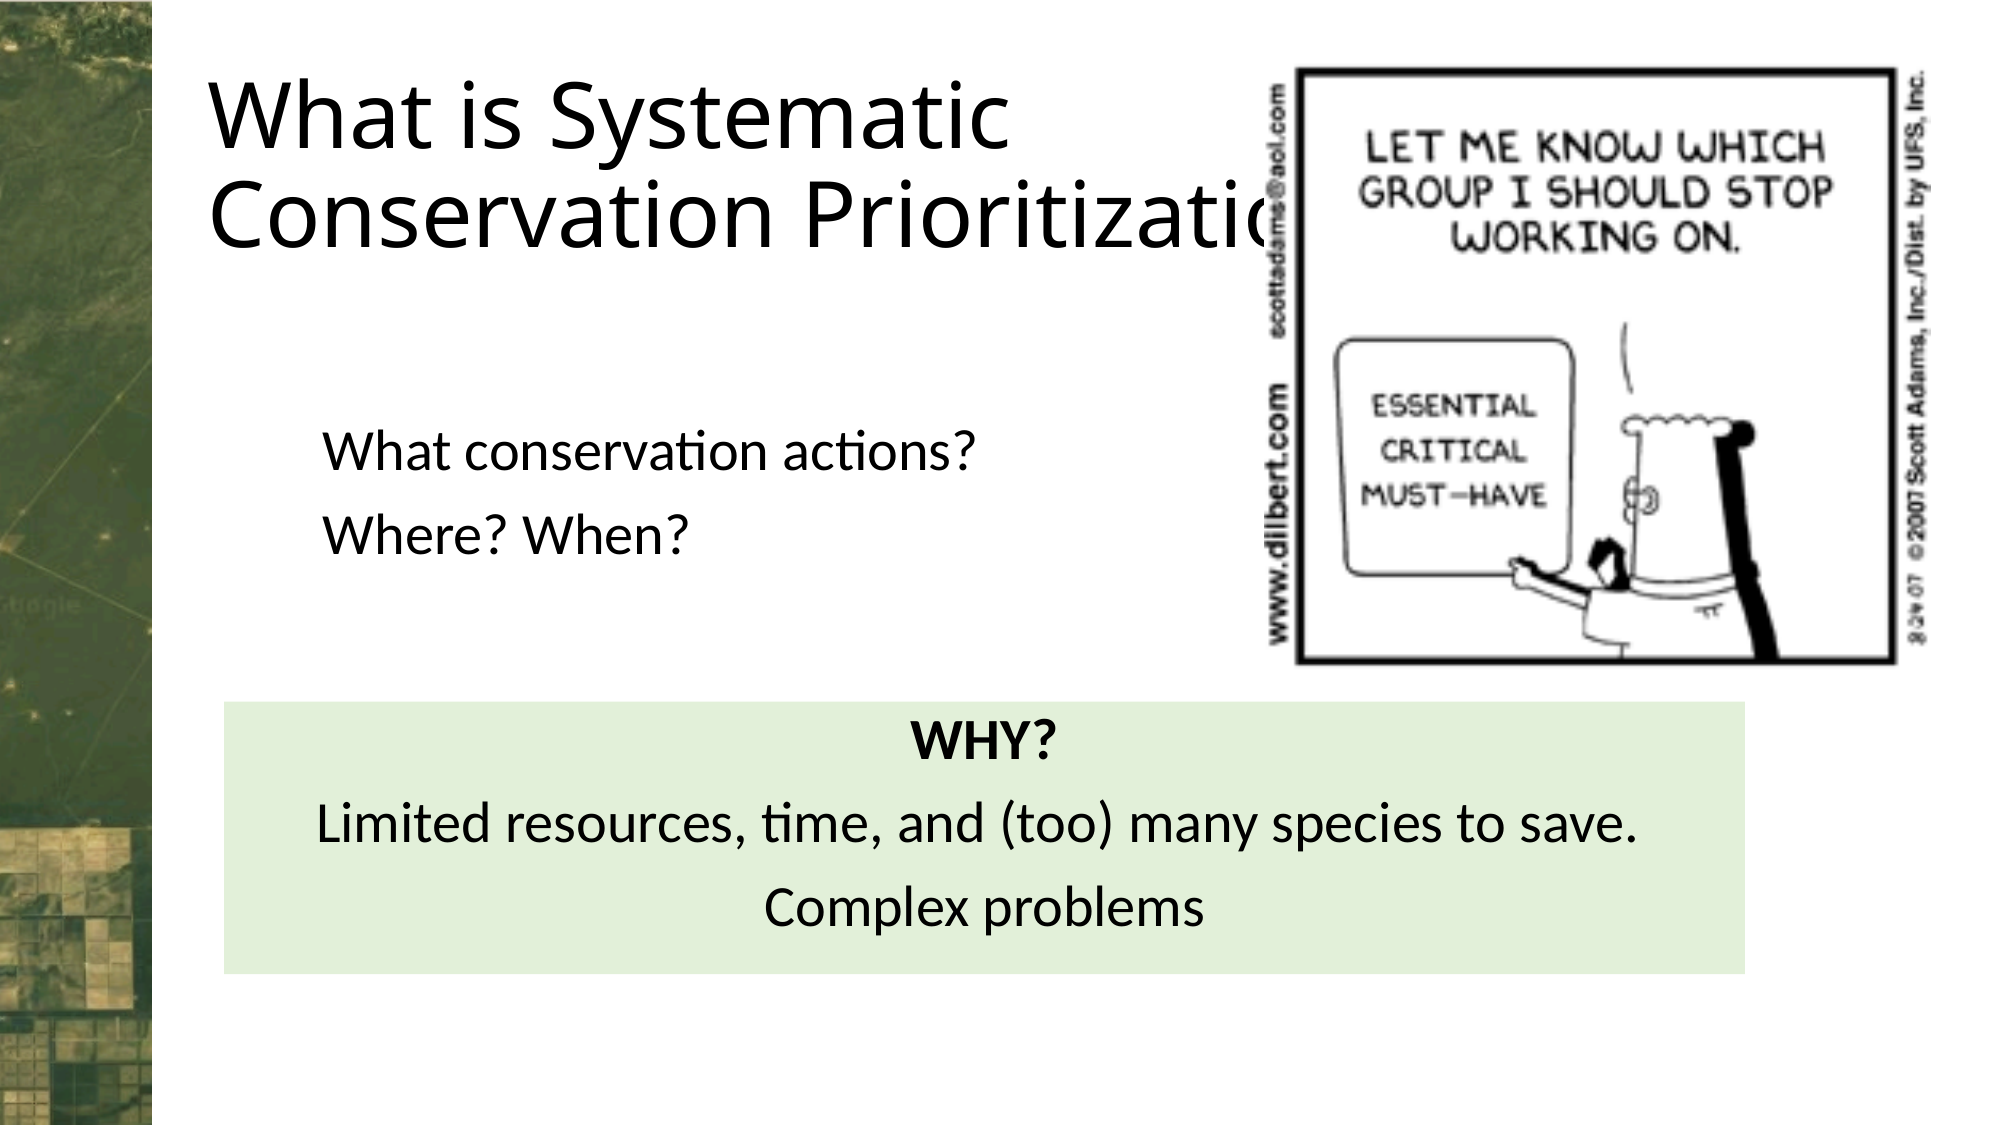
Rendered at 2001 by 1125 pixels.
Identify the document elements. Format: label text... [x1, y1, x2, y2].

picture [0, 0, 152, 1125]
picture [1264, 59, 1931, 676]
list What conservation actions? Where? When? [307, 412, 1264, 589]
title What is Systematic Conservation Prioritization? [192, 59, 1264, 278]
text_box WHY? Limited resources, time, and (too) many species to save. Complex problems [224, 701, 1745, 975]
